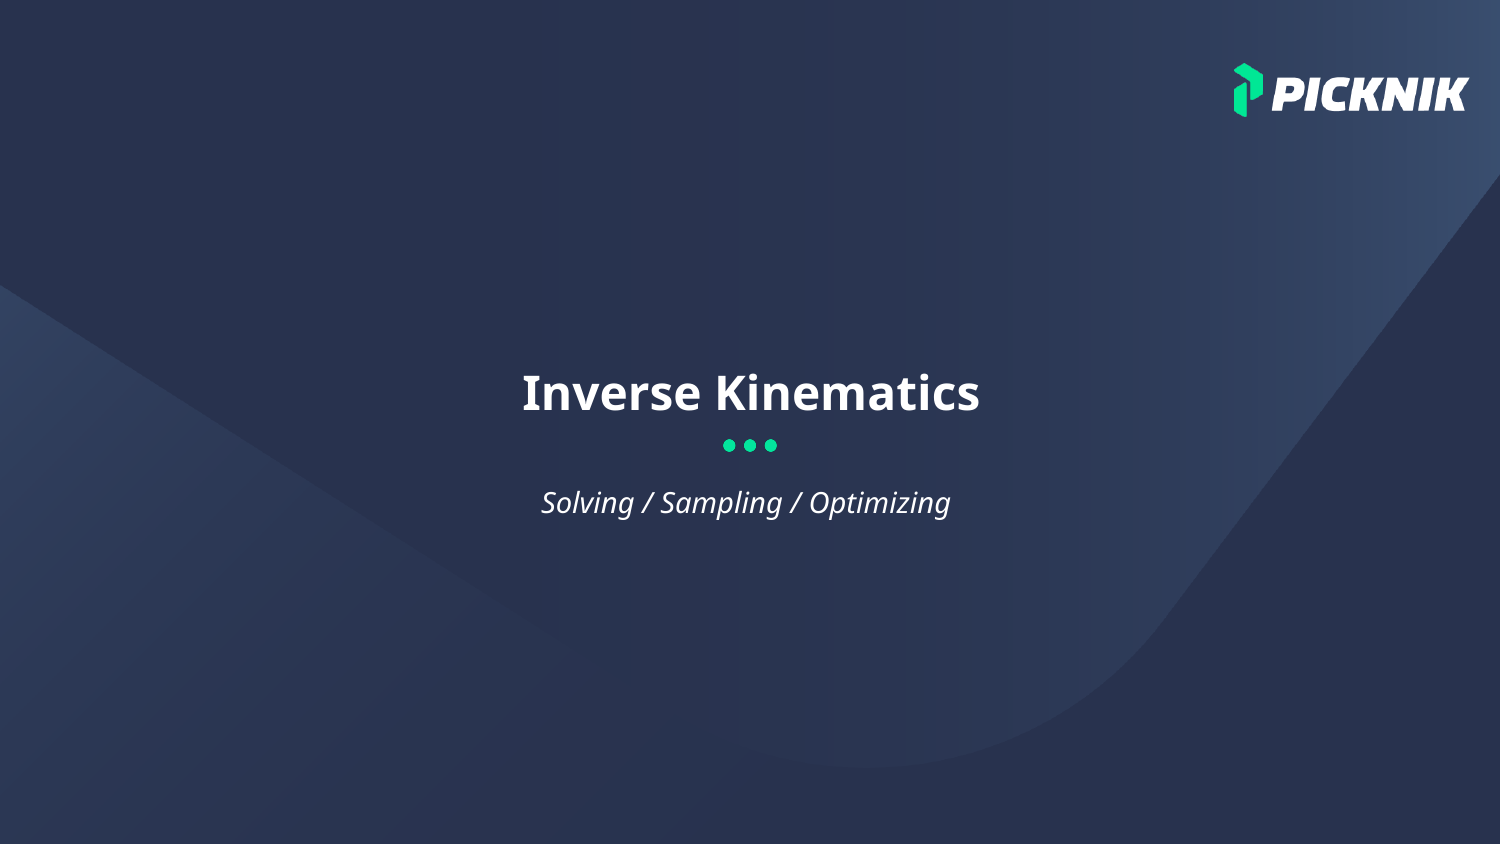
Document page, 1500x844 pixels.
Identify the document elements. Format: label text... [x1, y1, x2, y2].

text_box Solving / Sampling / Optimizing [70, 464, 1429, 535]
text_box Inverse Kinematics [123, 338, 1380, 435]
picture [0, 0, 1500, 844]
